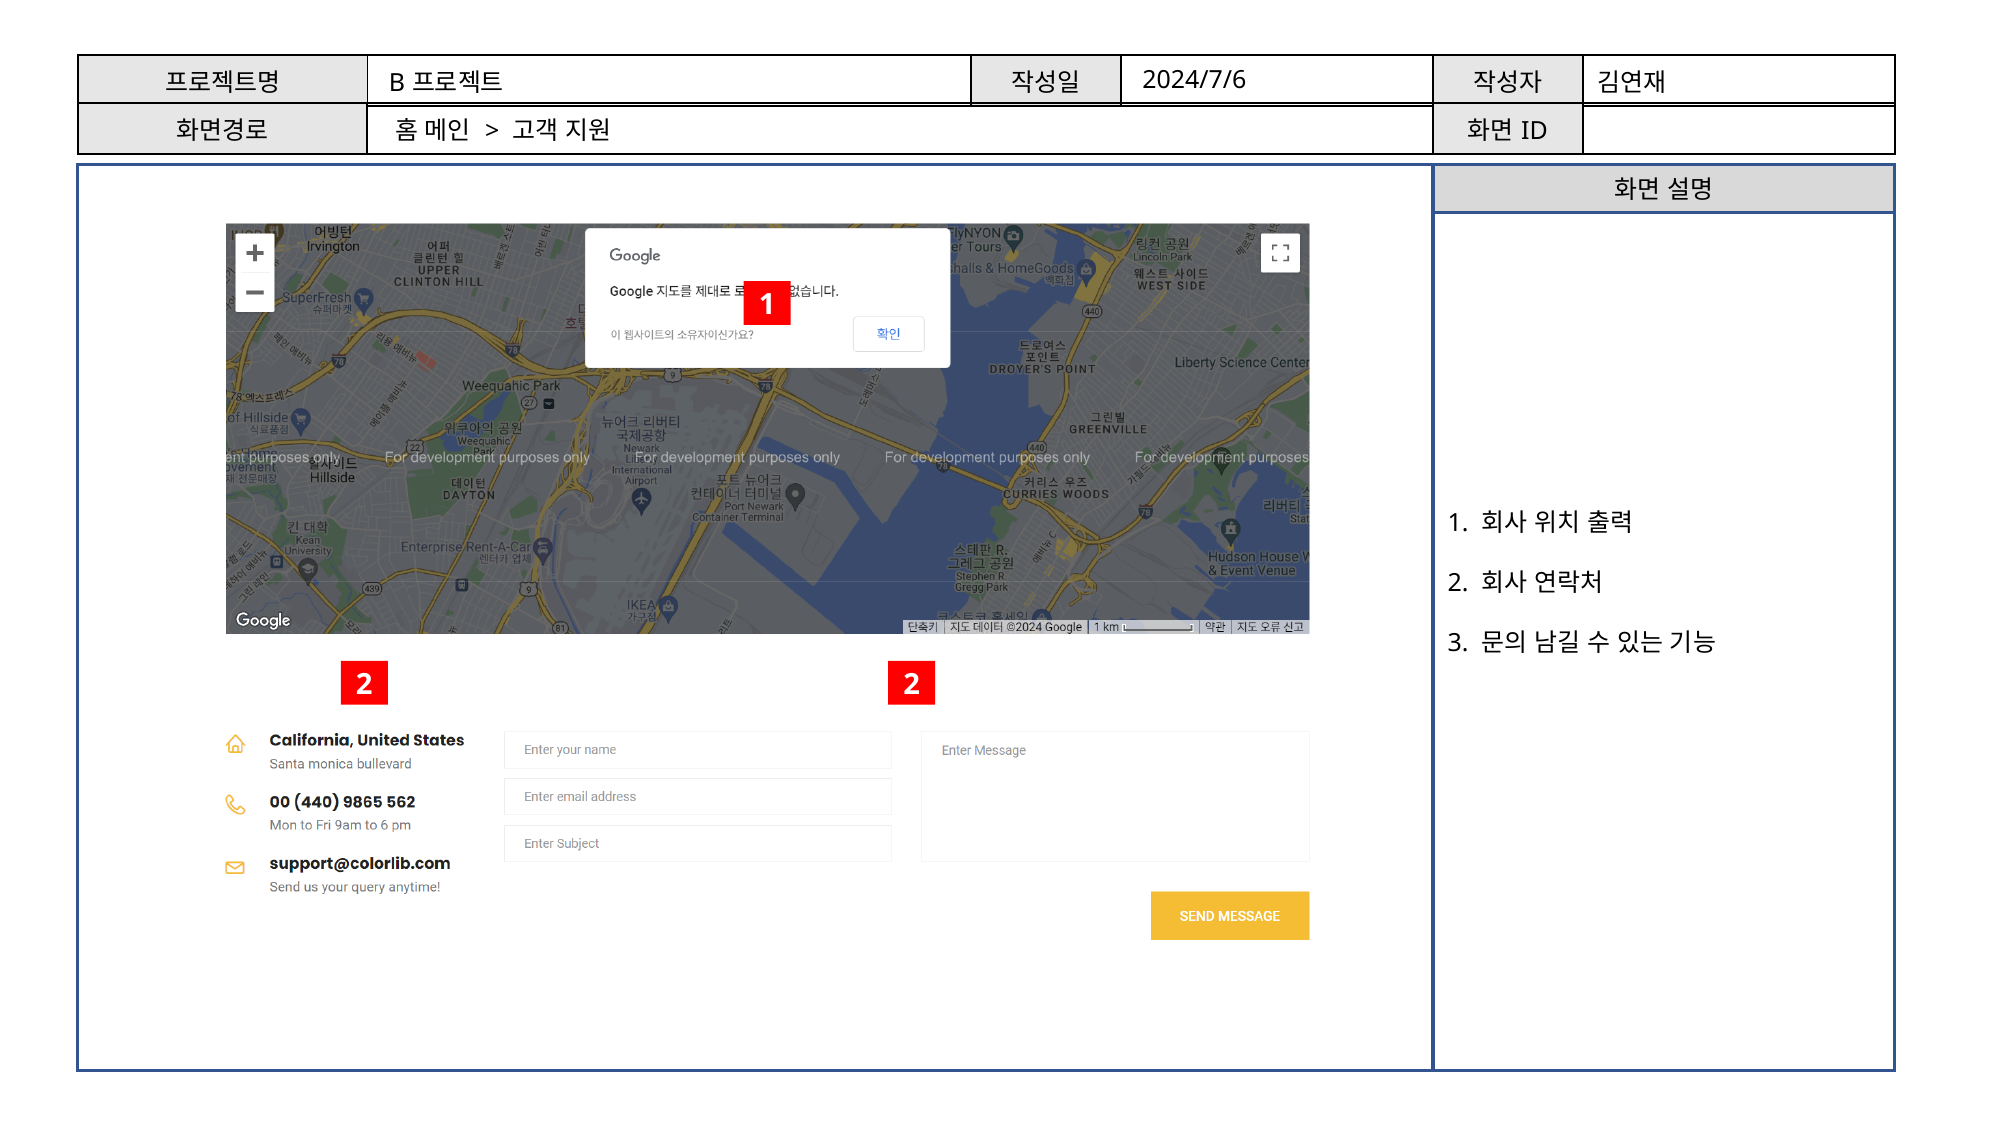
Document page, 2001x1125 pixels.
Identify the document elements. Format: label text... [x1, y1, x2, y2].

table_header 2024/7/6 [1122, 56, 1432, 102]
table_header B프로젝트 [368, 56, 970, 102]
text_box 1. 회사 위치 출력 2. 회사 연락처 3. 문의 남길 수 있는 기능 [1432, 212, 1896, 1071]
picture [159, 164, 1373, 981]
text_box 화면 설명 [1432, 164, 1896, 212]
table_header 화면경로 [79, 104, 366, 153]
table_header 프로젝트명 [79, 56, 367, 102]
text_box [77, 164, 1432, 1071]
table_header [1584, 104, 1894, 153]
table_header 화면ID [1434, 104, 1582, 153]
table_header 작성자 [1434, 56, 1582, 102]
table_header 작성일 [972, 56, 1120, 102]
table_header 홈 메인 > 고객 지원 [368, 104, 1432, 153]
table_header 김연재 [1584, 56, 1894, 102]
